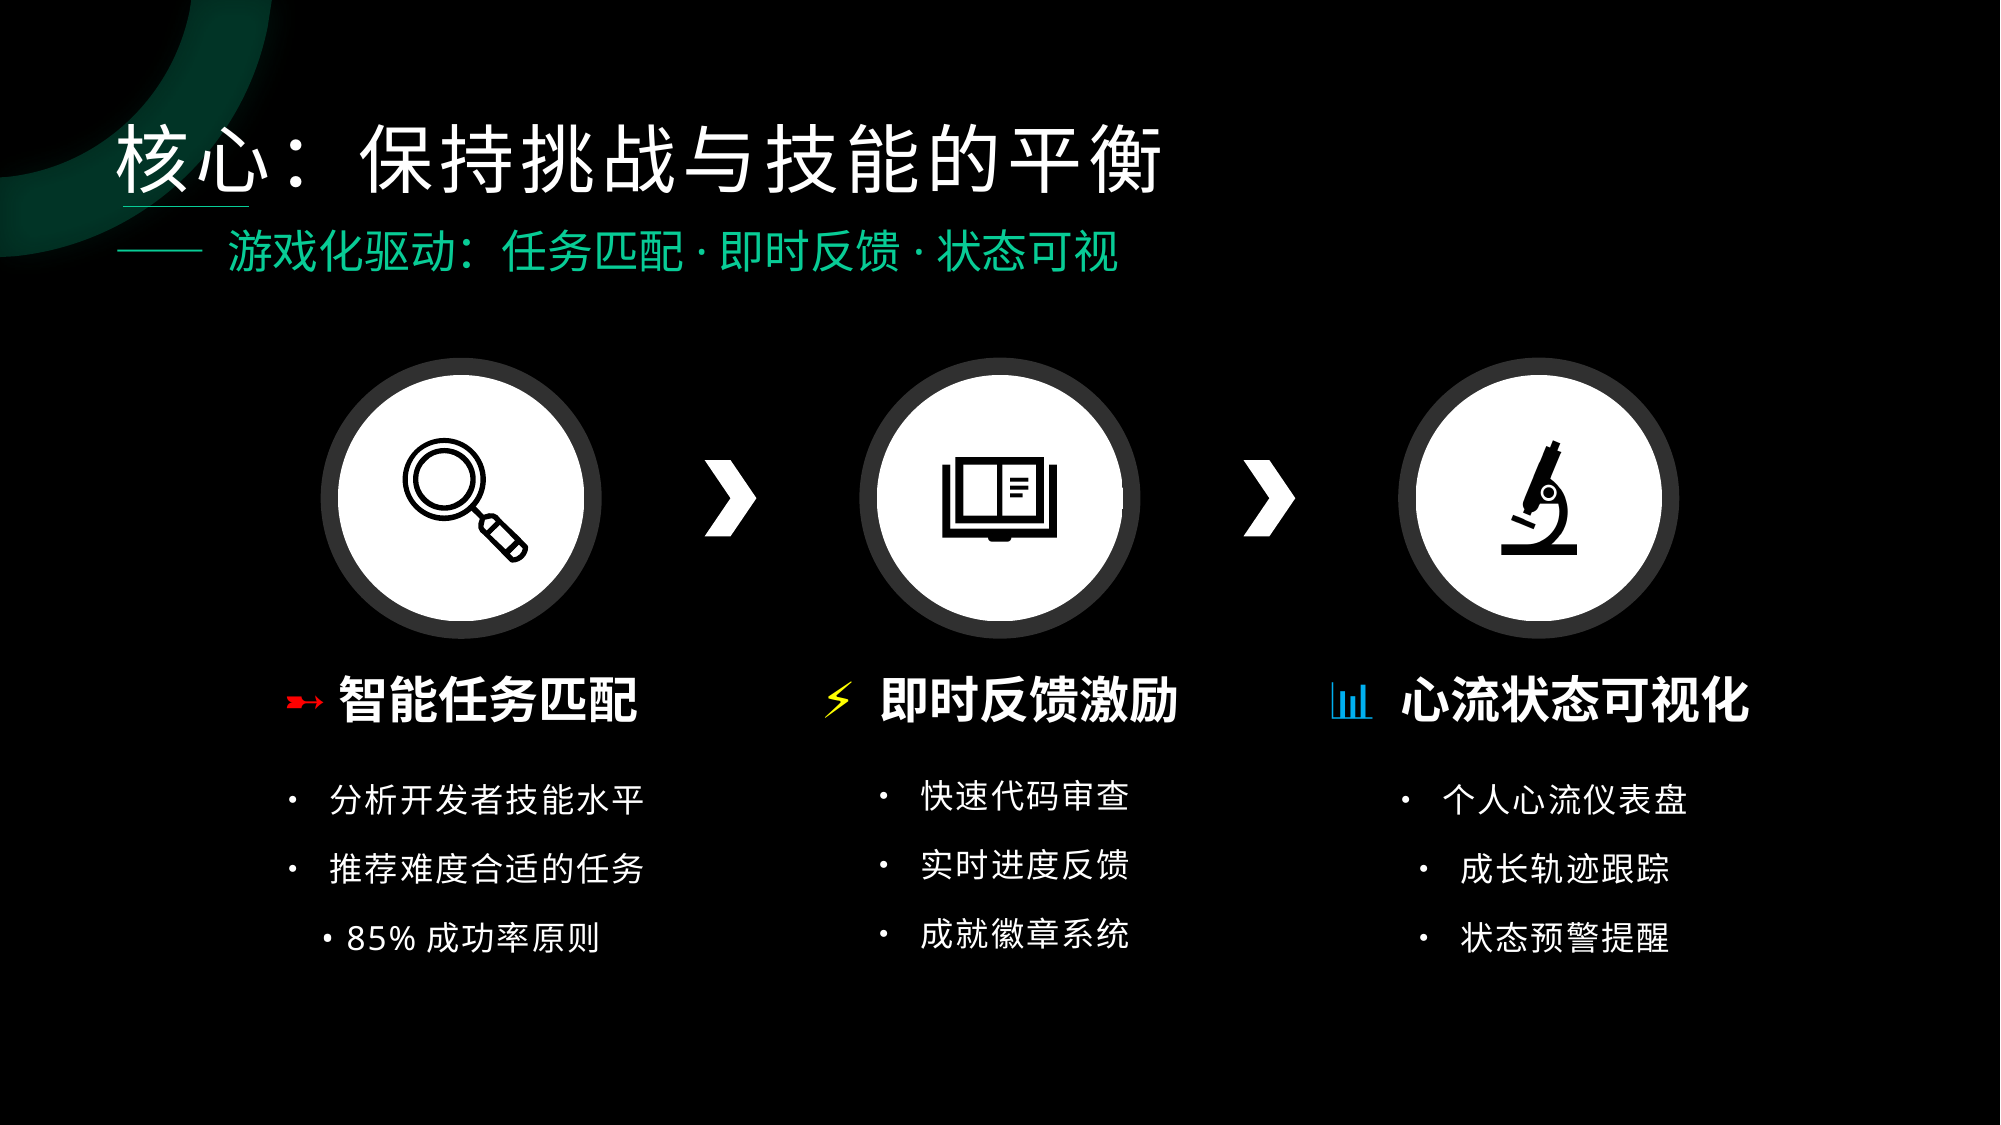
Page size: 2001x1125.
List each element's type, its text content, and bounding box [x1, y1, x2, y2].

text_box • 个人心流仪表盘 • 成长轨迹跟踪 • 状态预警提醒 [1294, 763, 1784, 965]
text_box 📊 心流状态可视化 [1309, 661, 1769, 737]
title 核心：保持挑战与技能的平衡 [99, 99, 1900, 216]
text_box [1243, 460, 1296, 537]
text_box ⚡ 即时反馈激励 [770, 661, 1230, 737]
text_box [859, 357, 1141, 639]
picture [937, 436, 1063, 561]
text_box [398, 433, 529, 563]
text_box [1398, 357, 1680, 639]
text_box • 快速代码审查 • 实时进度反馈 • 成就徽章系统 [754, 759, 1244, 961]
text_box ➸智能任务匹配 [231, 661, 691, 737]
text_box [320, 357, 602, 639]
text_box [704, 460, 757, 537]
text_box —— 游戏化驱动：任务匹配·即时反馈·状态可视 [99, 215, 1446, 286]
text_box • 分析开发者技能水平 • 推荐难度合适的任务 • 85%成功率原则 [216, 763, 706, 965]
